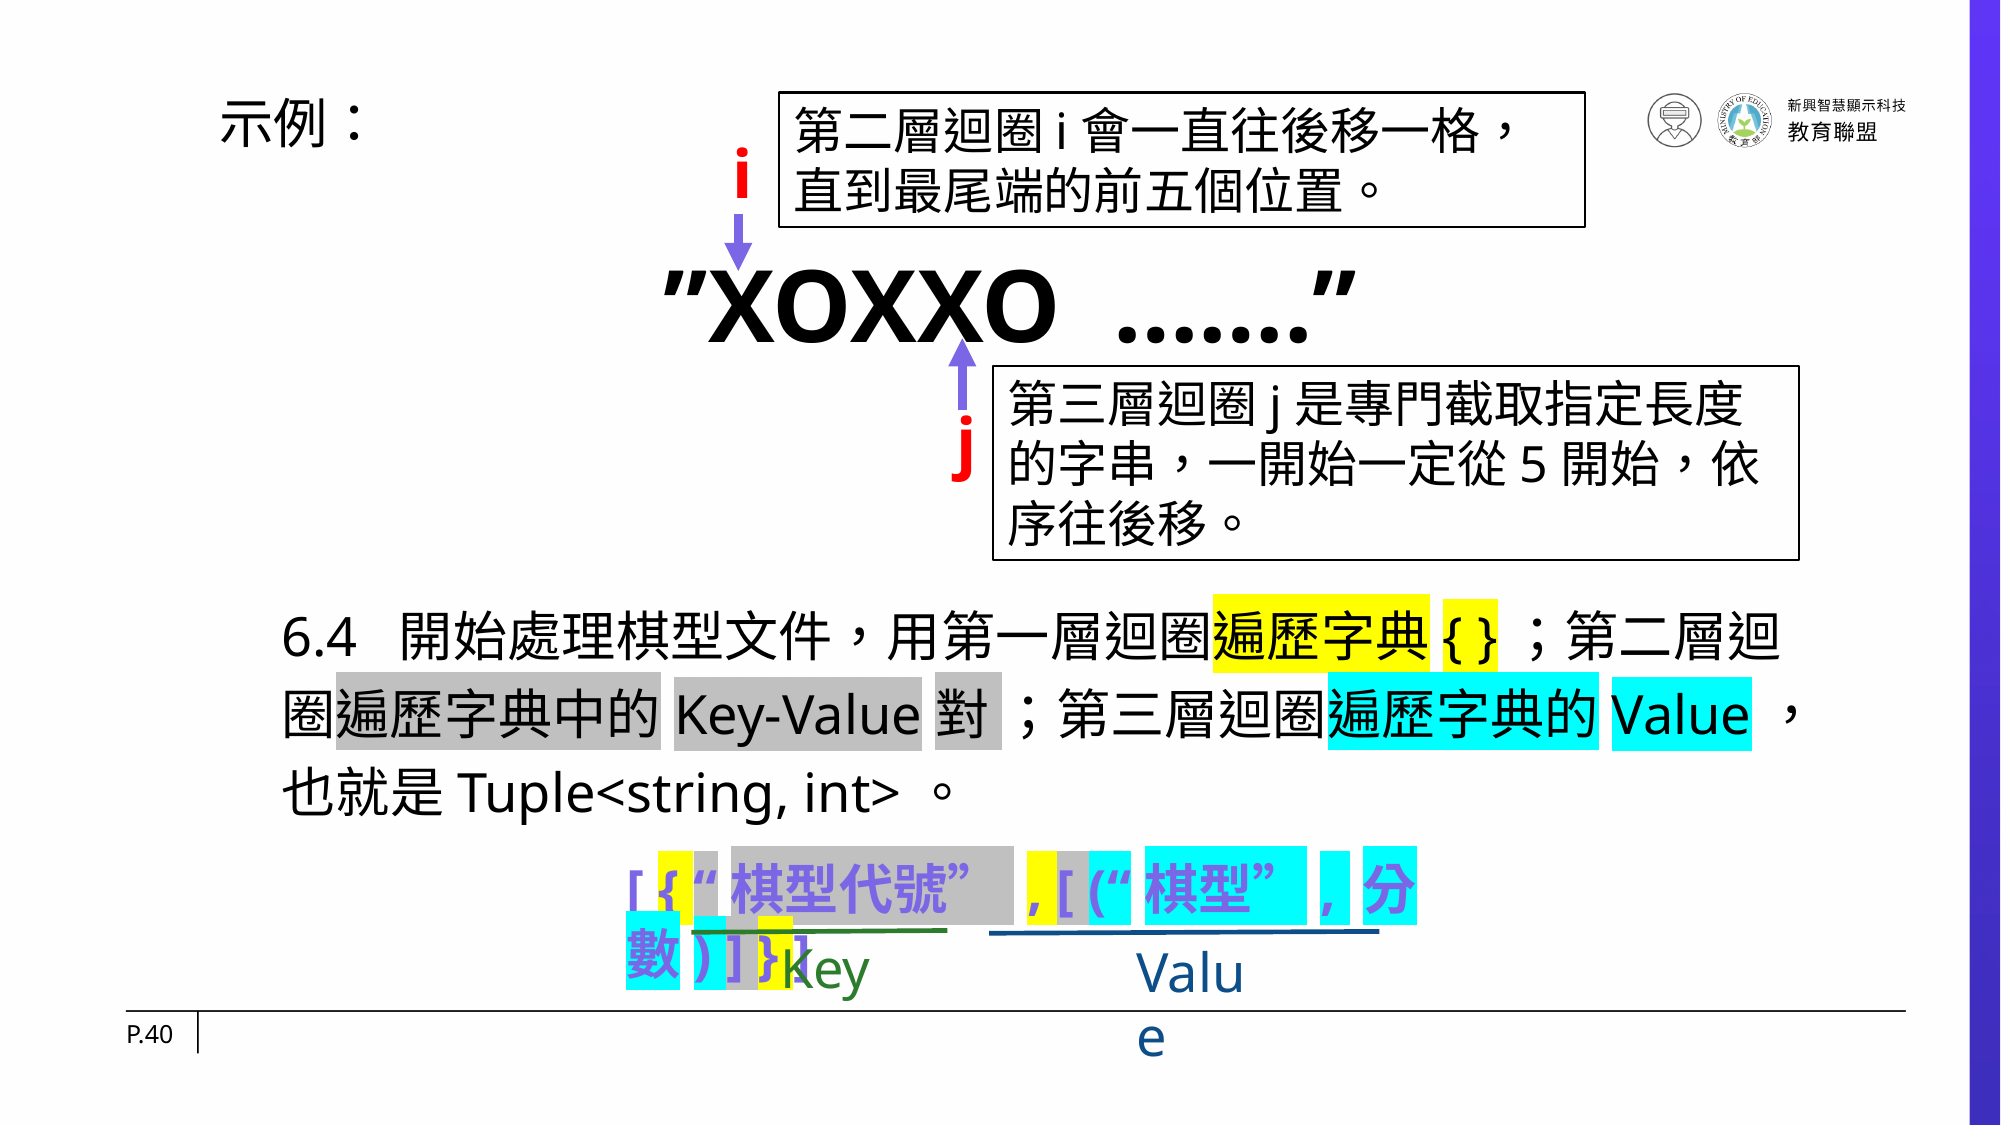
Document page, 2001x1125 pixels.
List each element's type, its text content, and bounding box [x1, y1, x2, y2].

picture [0, 0, 2001, 1125]
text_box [649, 92, 1799, 563]
text_box 示例： [204, 82, 398, 162]
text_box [611, 847, 1479, 1012]
slide_number P.40 [111, 1016, 204, 1055]
text_box 6.4 開始處理棋型文件，用第一層迴圈遍歷字典{ }；第二層迴圈遍歷字典中的Key-Value對 ；第三層迴圈遍歷字典的Value，也就是Tuple<string, int>。 [266, 582, 1842, 831]
